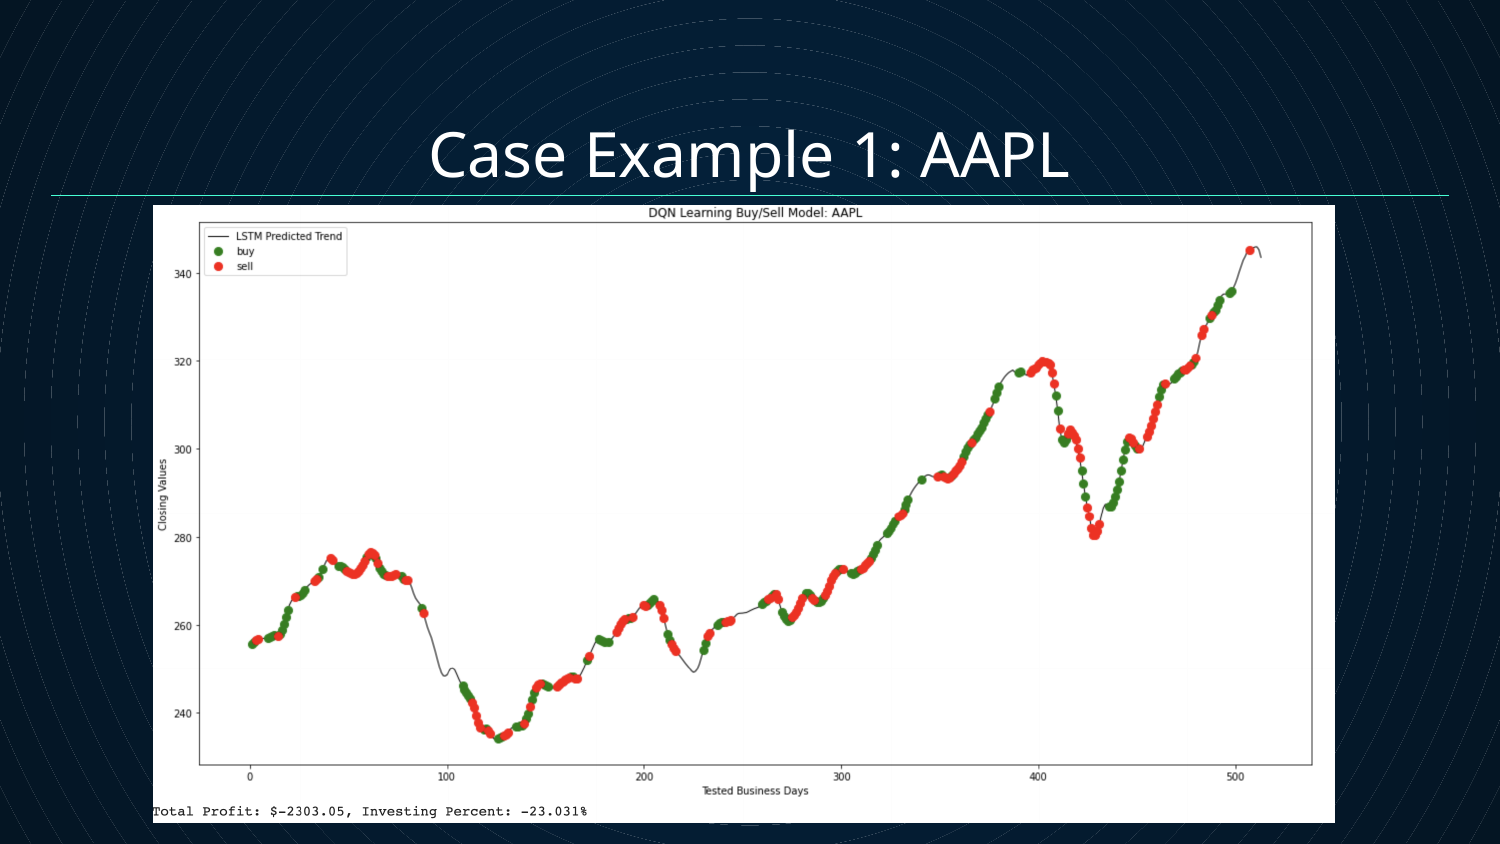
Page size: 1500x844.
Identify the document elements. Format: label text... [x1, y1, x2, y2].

title Case Example 1: AAPL [51, 105, 1449, 195]
picture [153, 204, 1335, 823]
title Case Example 1: AAPL [1337, 202, 1449, 206]
